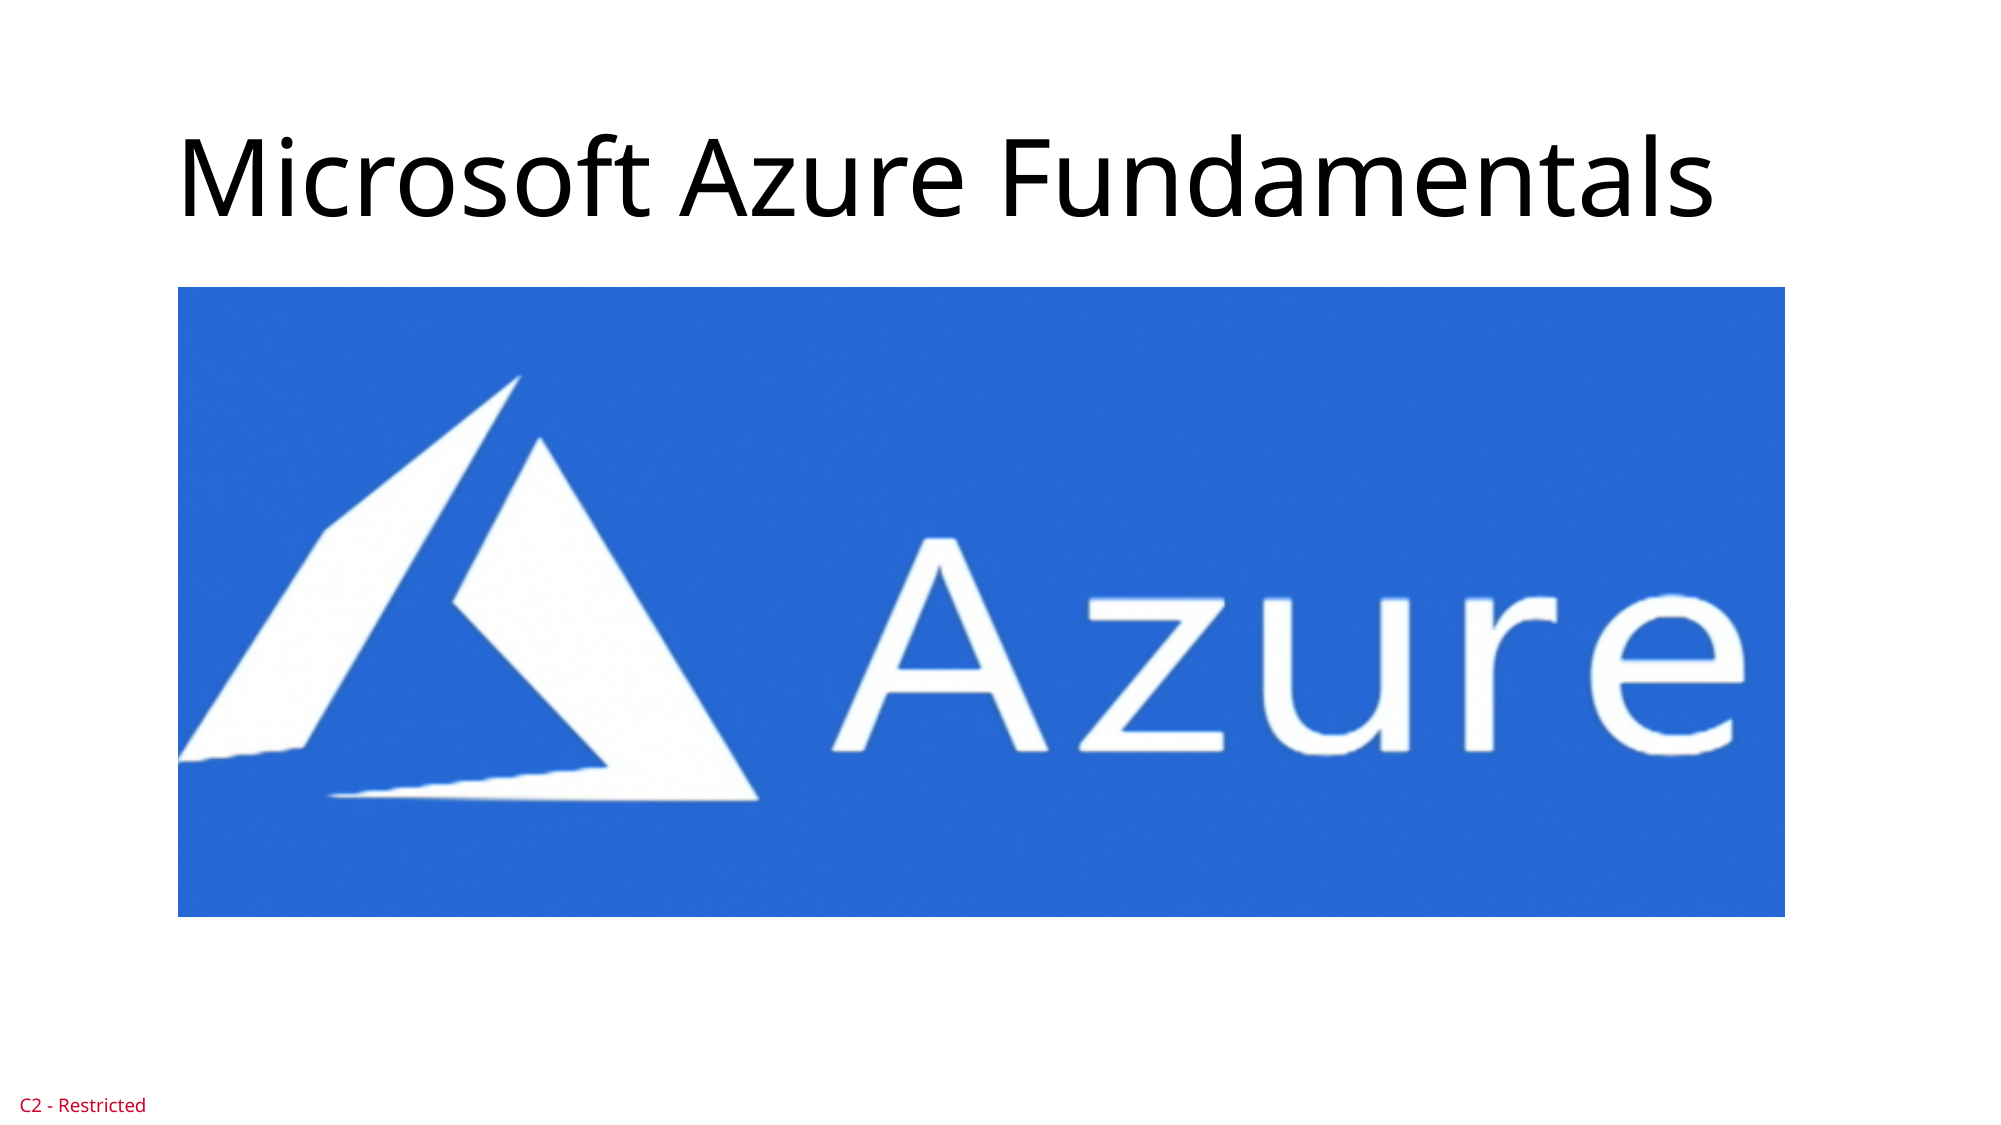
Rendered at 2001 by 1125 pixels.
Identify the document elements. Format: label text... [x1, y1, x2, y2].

title Microsoft Azure Fundamentals [43, 29, 1850, 248]
picture [178, 287, 1785, 917]
